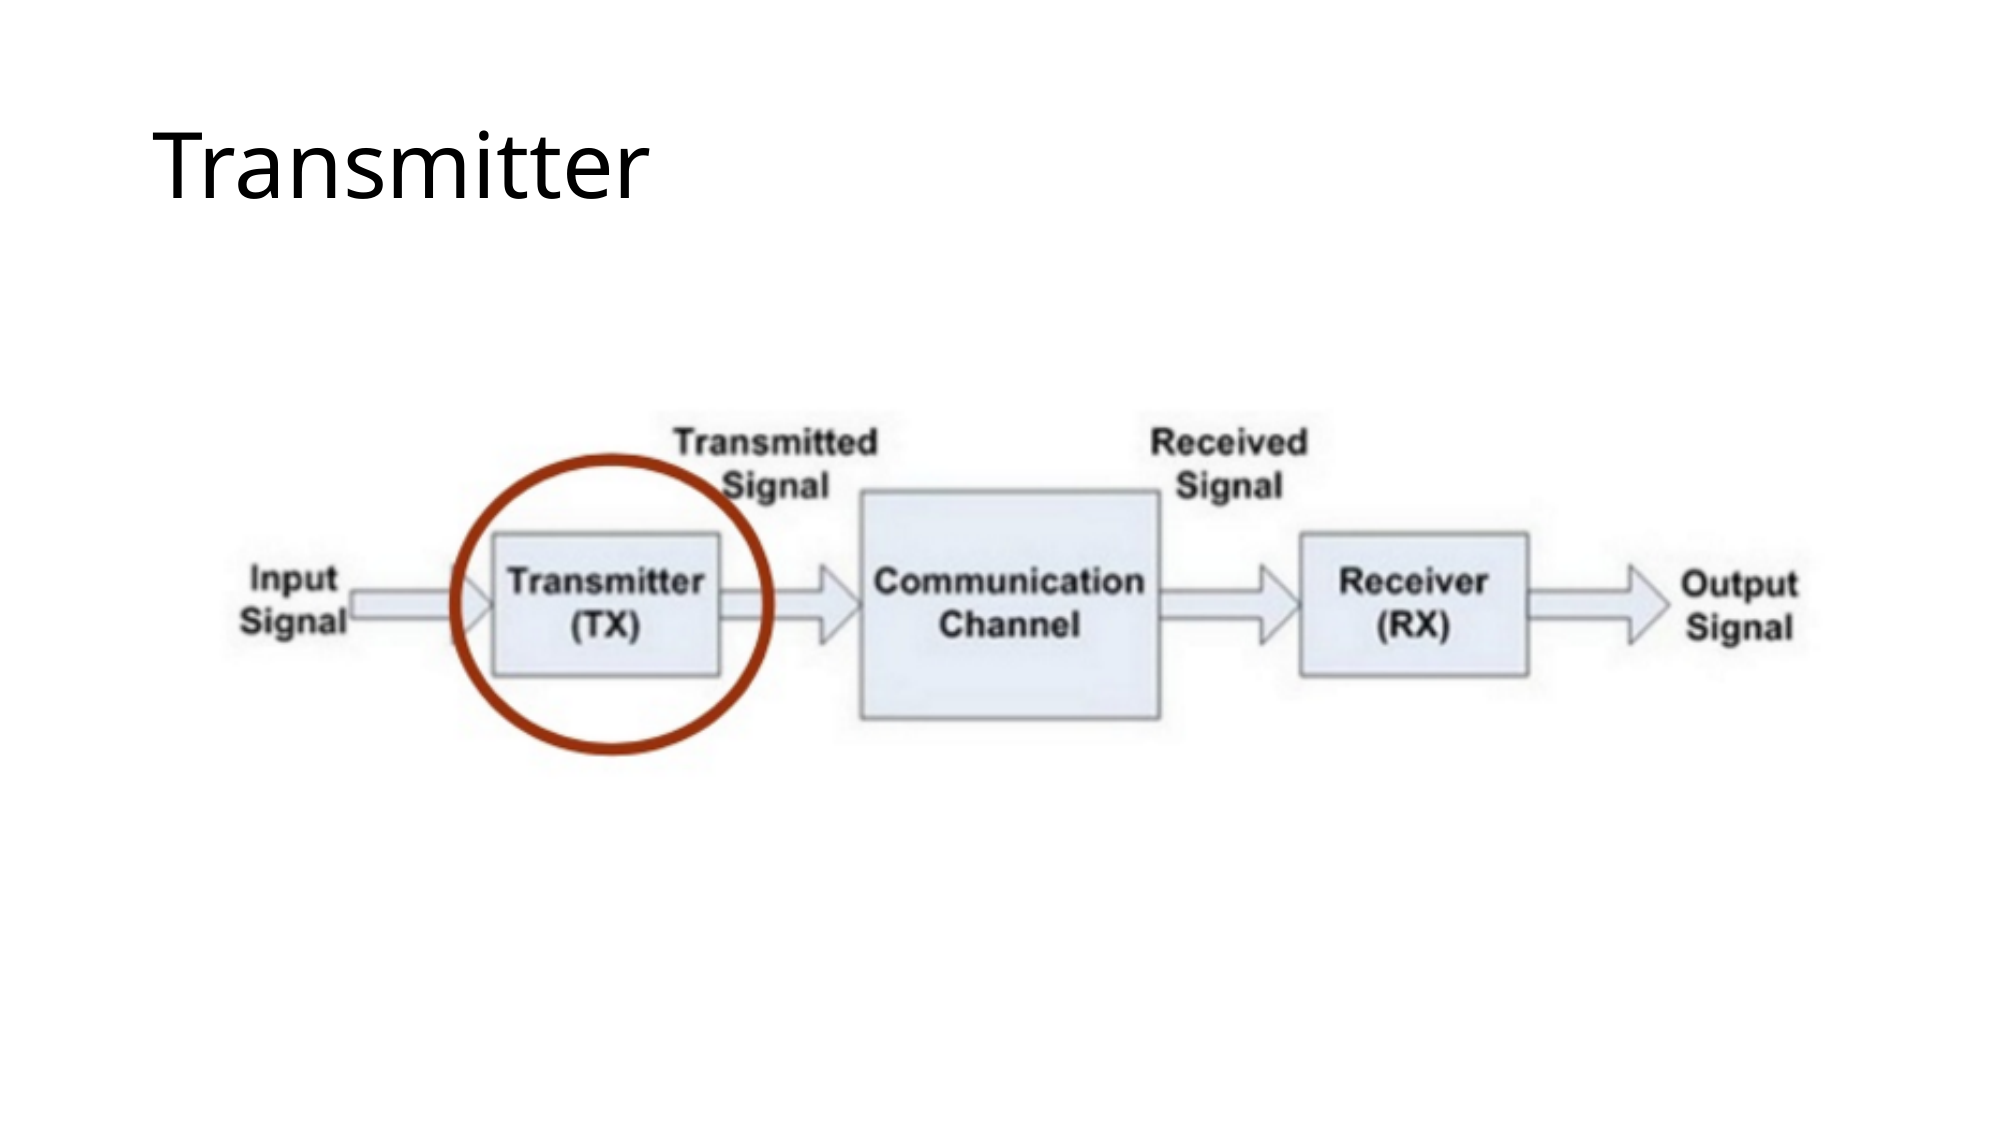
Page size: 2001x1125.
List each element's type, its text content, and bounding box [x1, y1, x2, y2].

picture [64, 327, 1936, 804]
title Transmitter [137, 59, 1863, 278]
